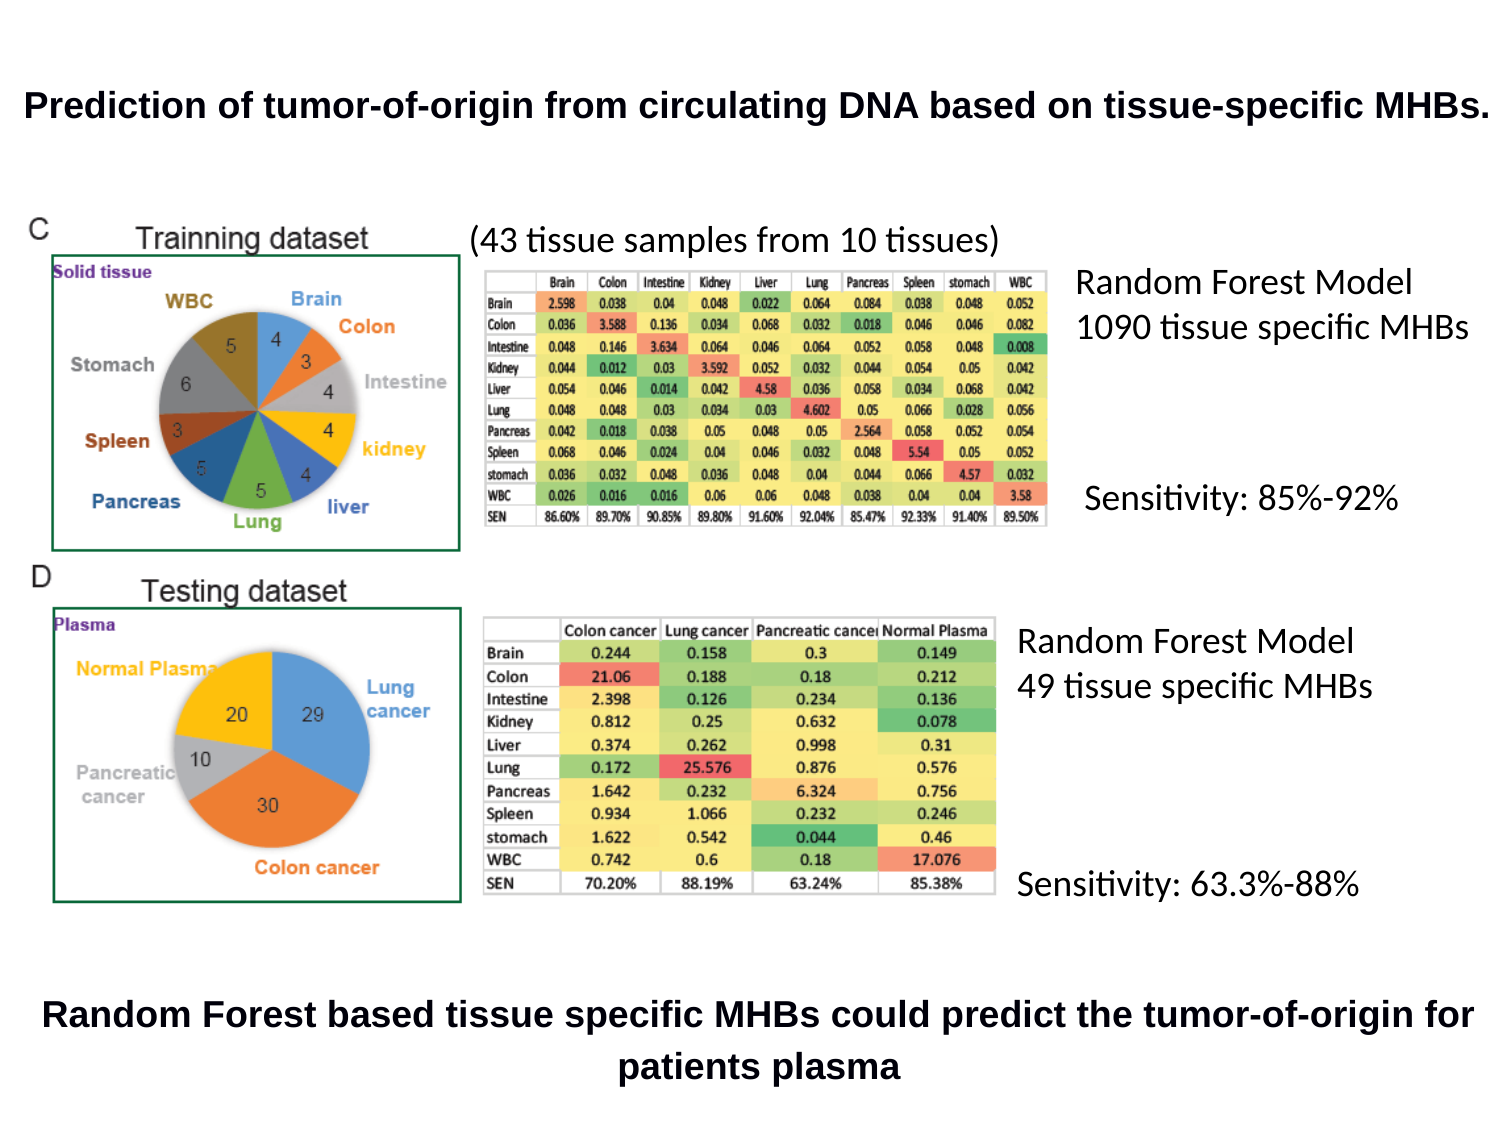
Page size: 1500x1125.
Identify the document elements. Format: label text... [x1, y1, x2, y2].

text_box Random Forest Model 49 tissue specific MHBs [1095, 609, 1389, 714]
picture [8, 207, 1095, 927]
text_box Sensitivity: 85%-92% [1095, 465, 1414, 526]
text_box Prediction of tumor-of-origin from circulating DNA based on tissue-specific MHBs. [8, 67, 1500, 134]
text_box Sensitivity: 63.3%-88% [1095, 851, 1375, 912]
text_box Random Forest Model 1090 tissue specific MHBs [1095, 249, 1485, 355]
text_box Random Forest based tissue specific MHBs could predict the tumor-of-origin for patients plasma [8, 976, 1500, 1095]
